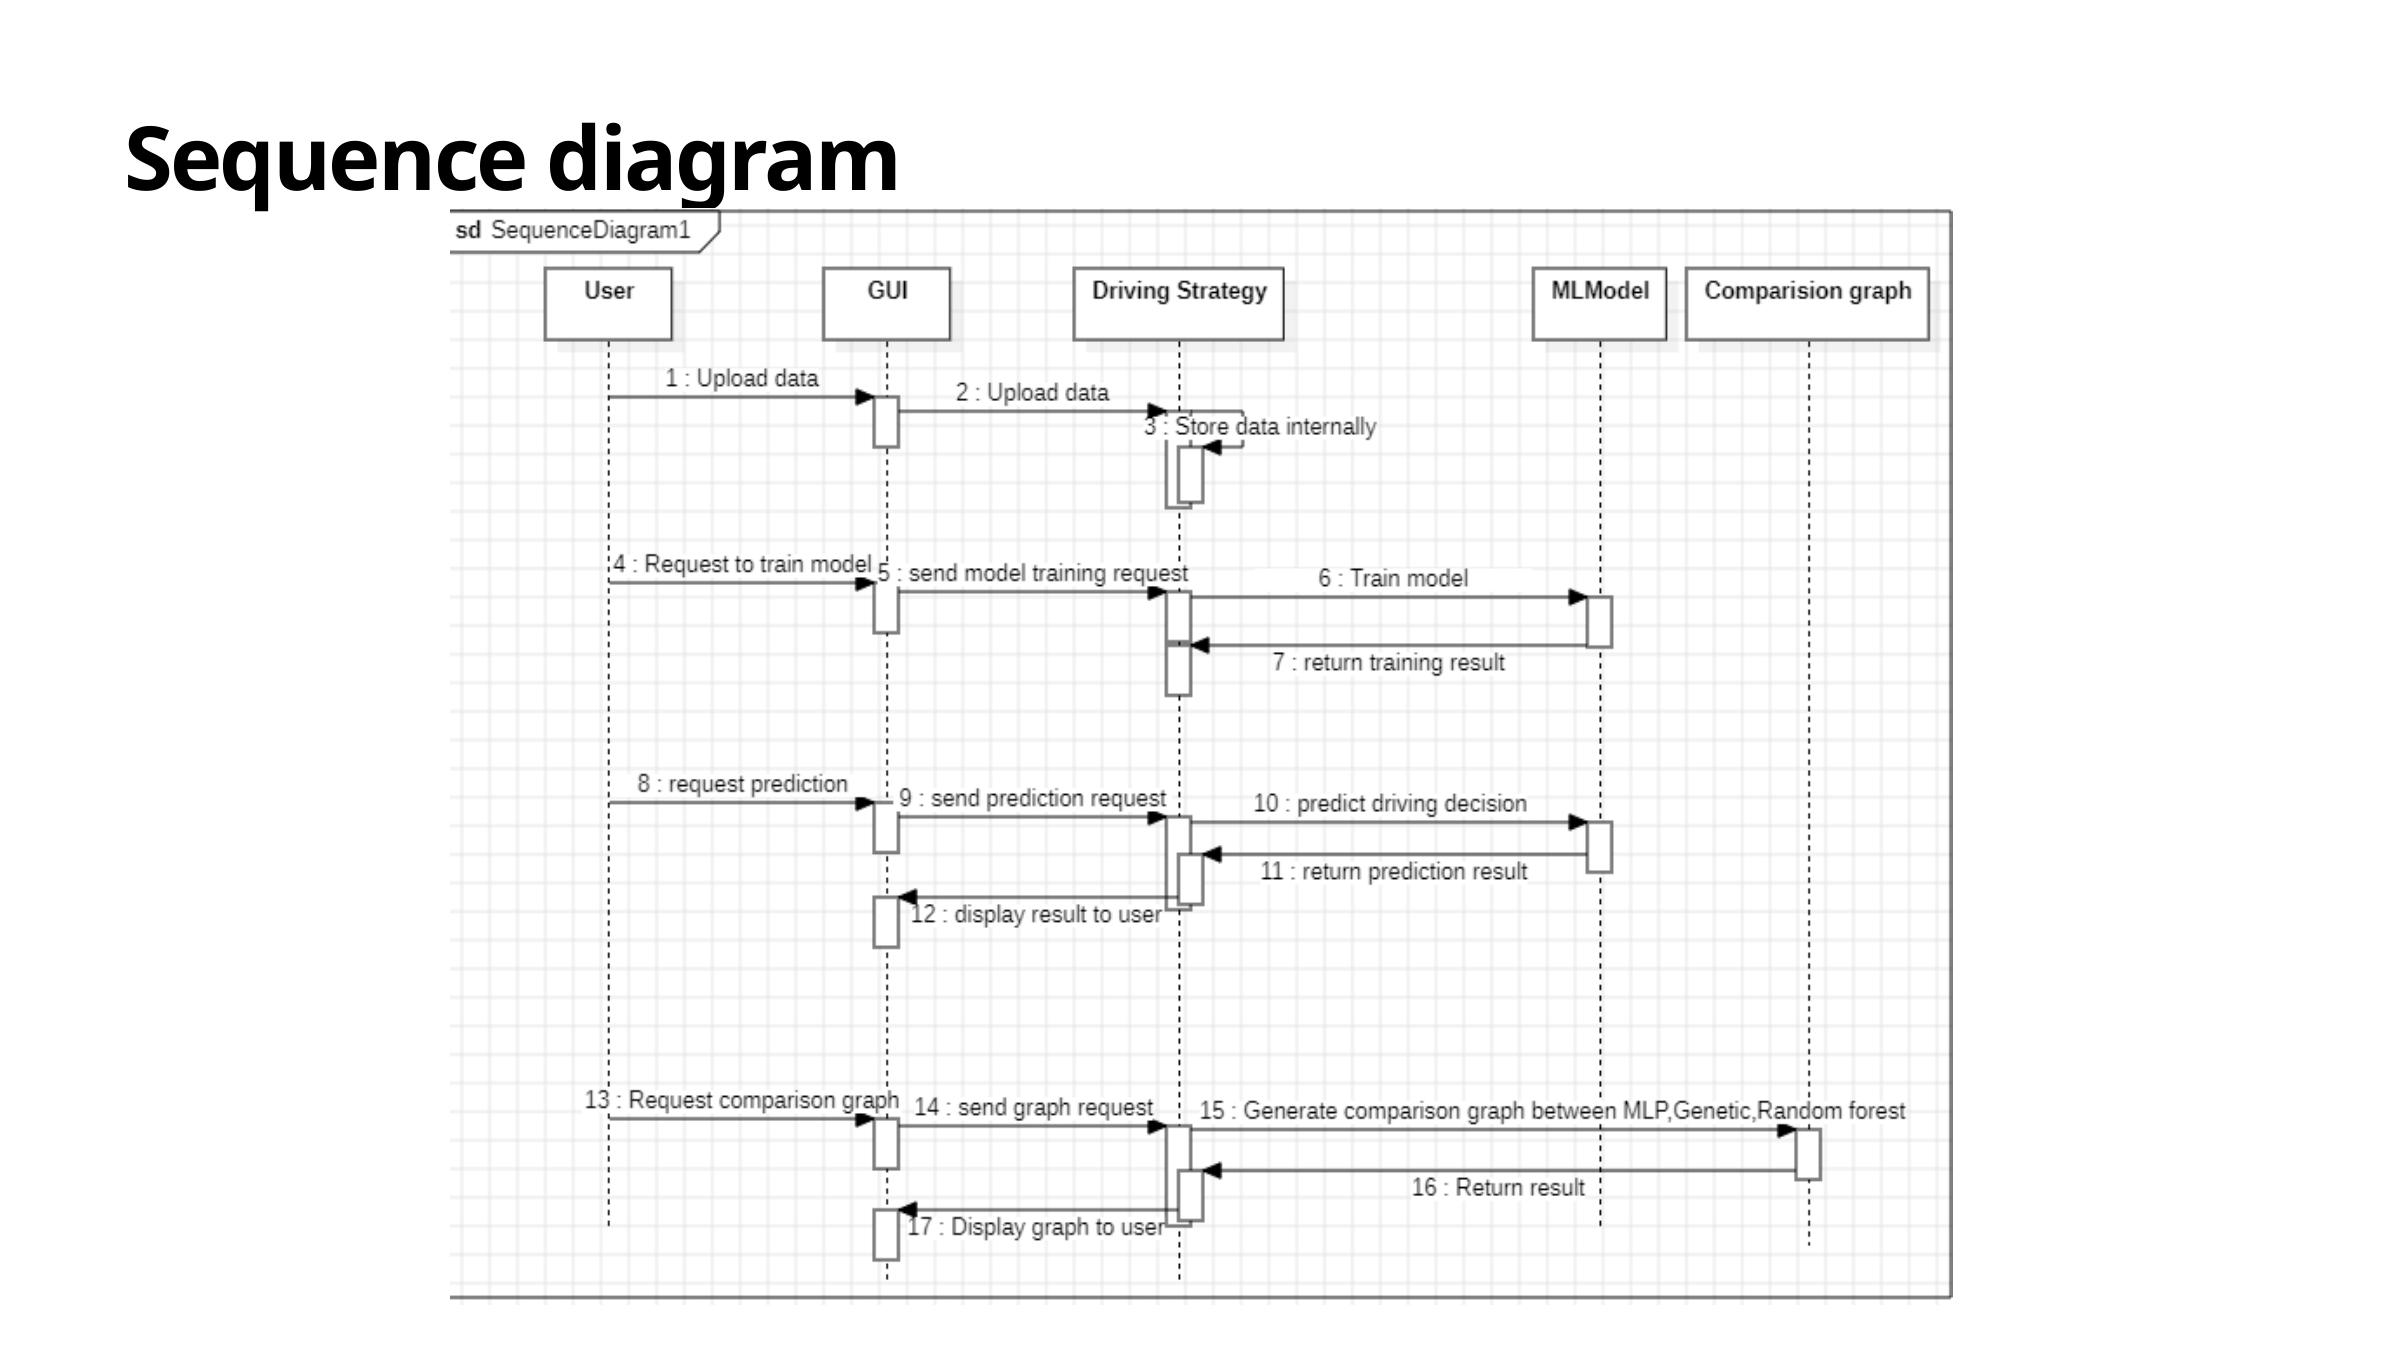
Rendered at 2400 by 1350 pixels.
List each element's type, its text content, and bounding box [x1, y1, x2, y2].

text_box Sequence diagram [124, 97, 1013, 209]
picture [450, 208, 1953, 1305]
